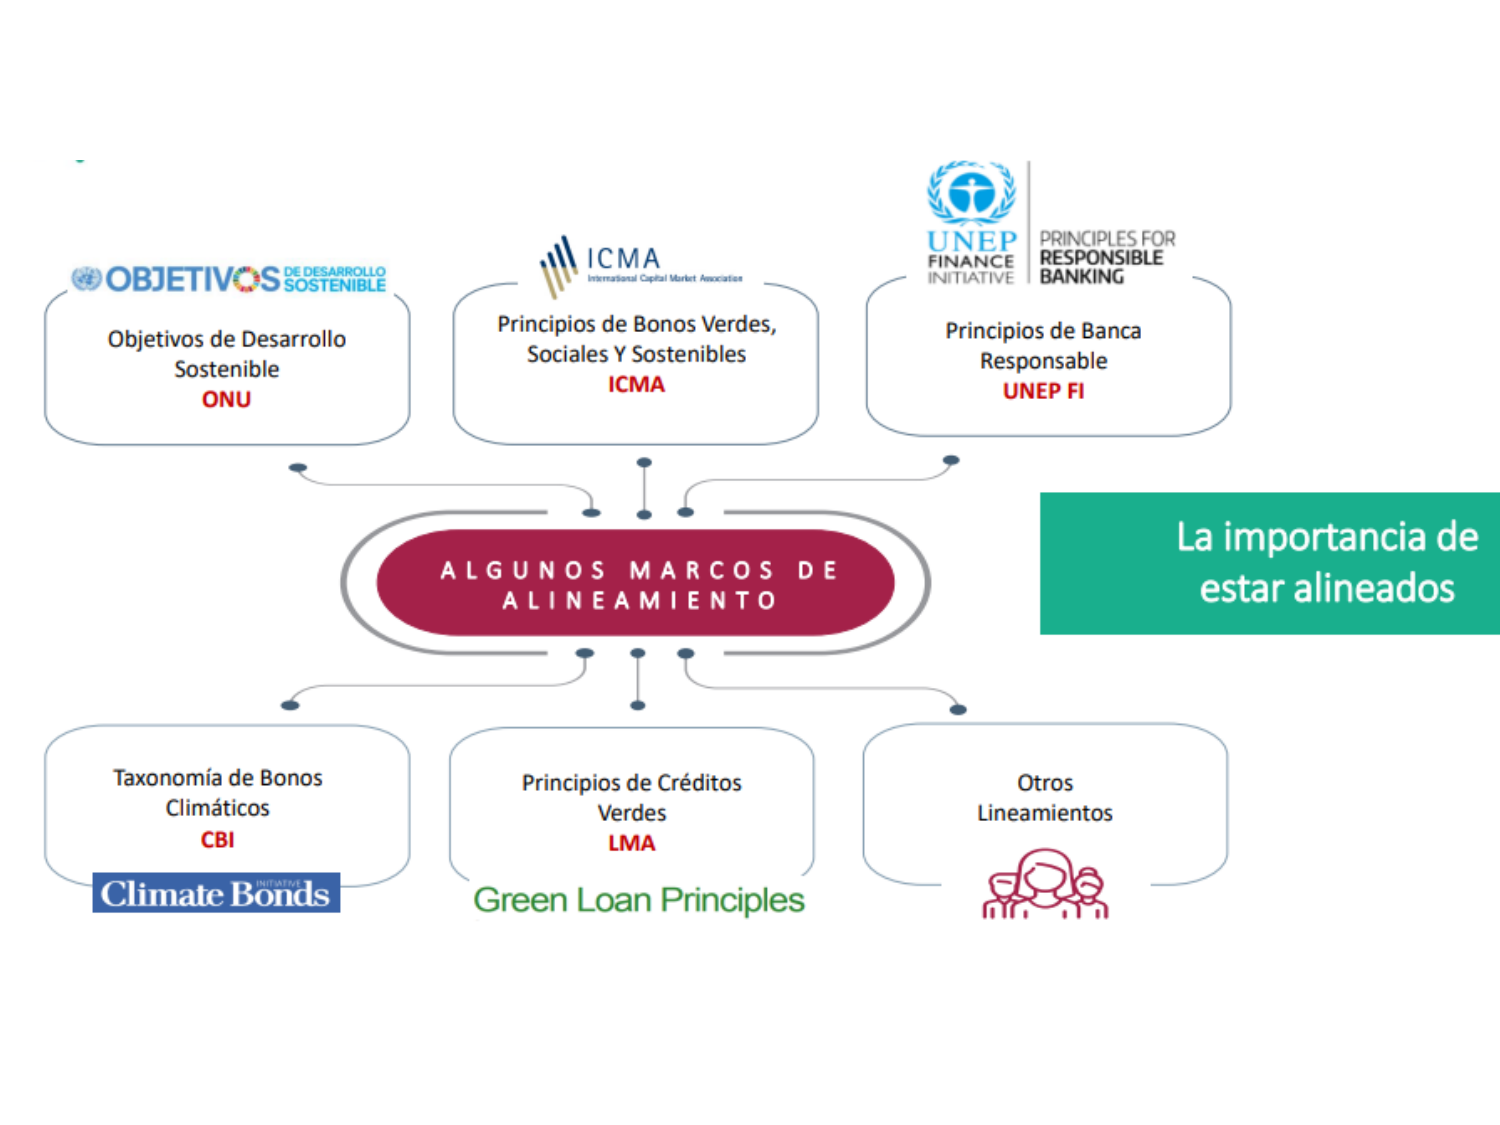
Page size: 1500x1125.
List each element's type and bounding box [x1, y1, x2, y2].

picture [0, 160, 1500, 945]
